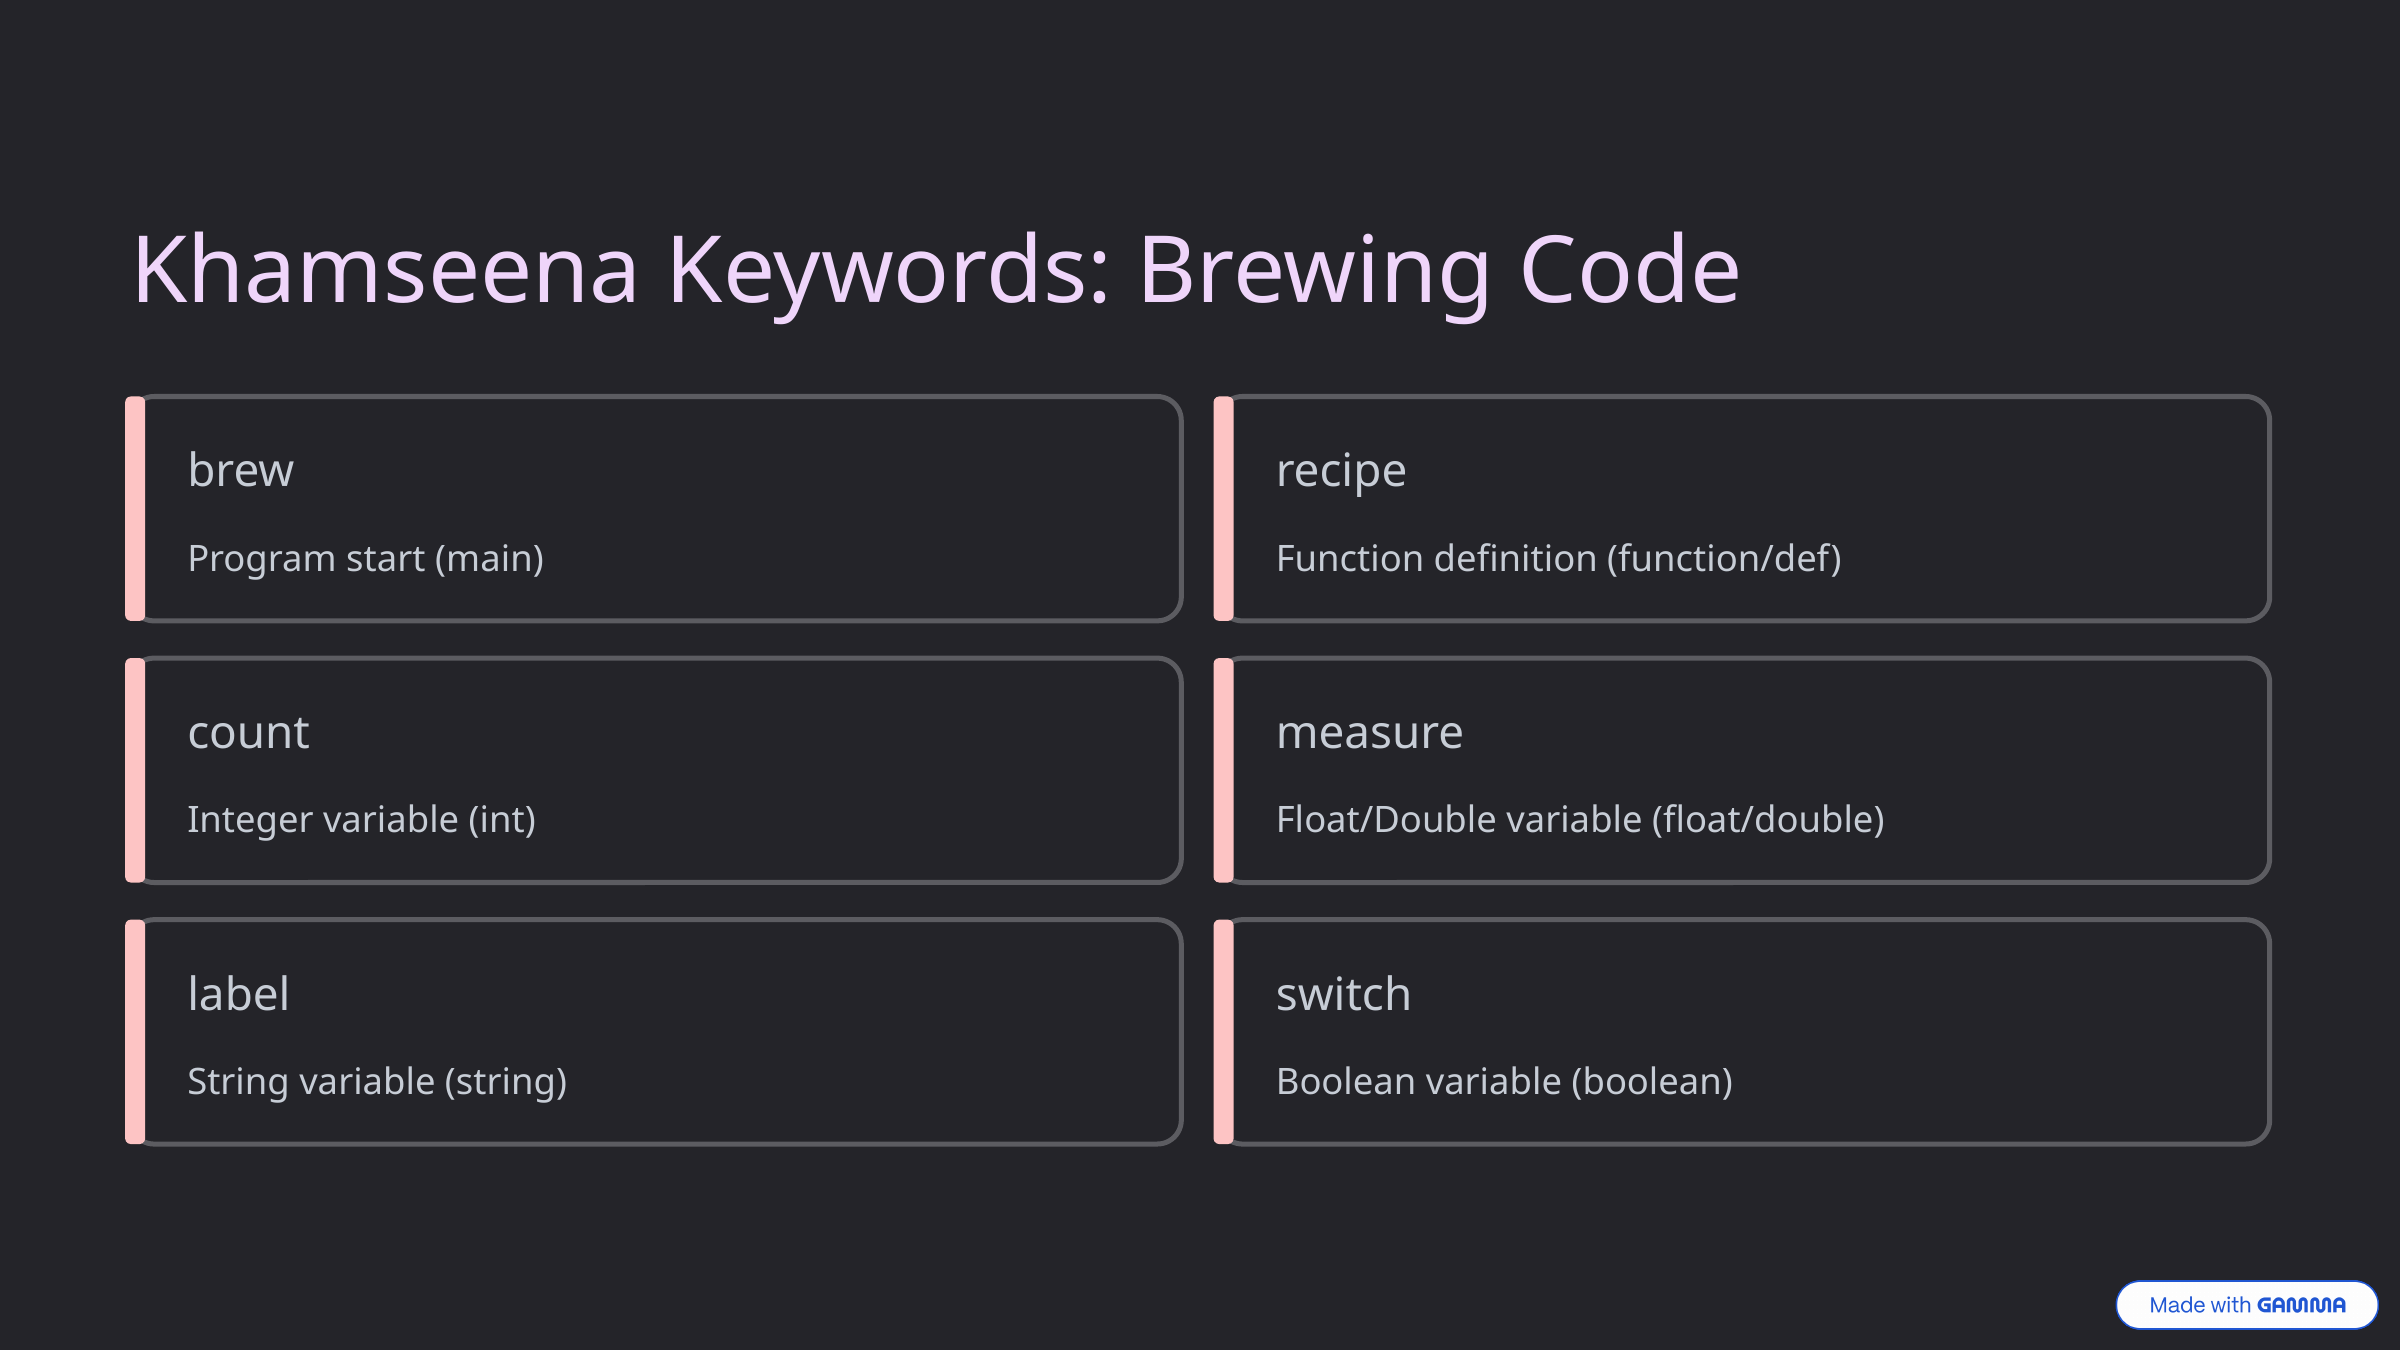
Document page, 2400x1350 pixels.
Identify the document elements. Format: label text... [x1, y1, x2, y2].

text_box Integer variable (int) [187, 780, 1140, 841]
text_box [144, 658, 1182, 883]
text_box Float/Double variable (float/double) [1275, 780, 2228, 841]
text_box label [187, 961, 653, 1020]
text_box [1233, 658, 2270, 883]
text_box [125, 396, 146, 621]
text_box Khamseena Keywords: Brewing Code [130, 205, 1740, 323]
text_box String variable (string) [187, 1042, 1140, 1102]
text_box [1213, 396, 1234, 621]
text_box [125, 919, 146, 1145]
text_box recipe [1275, 438, 1741, 497]
text_box [1233, 396, 2270, 621]
picture [2106, 1271, 2389, 1339]
text_box Boolean variable (boolean) [1275, 1042, 2228, 1102]
text_box [1233, 919, 2270, 1145]
text_box measure [1275, 700, 1741, 759]
text_box [125, 658, 146, 883]
text_box count [187, 700, 653, 759]
text_box Program start (main) [187, 519, 1140, 579]
text_box [1213, 919, 1234, 1145]
text_box switch [1275, 961, 1741, 1020]
text_box brew [187, 438, 653, 497]
text_box [144, 396, 1182, 621]
text_box [1213, 658, 1234, 883]
text_box [144, 919, 1182, 1145]
text_box Function definition (function/def) [1275, 519, 2228, 579]
